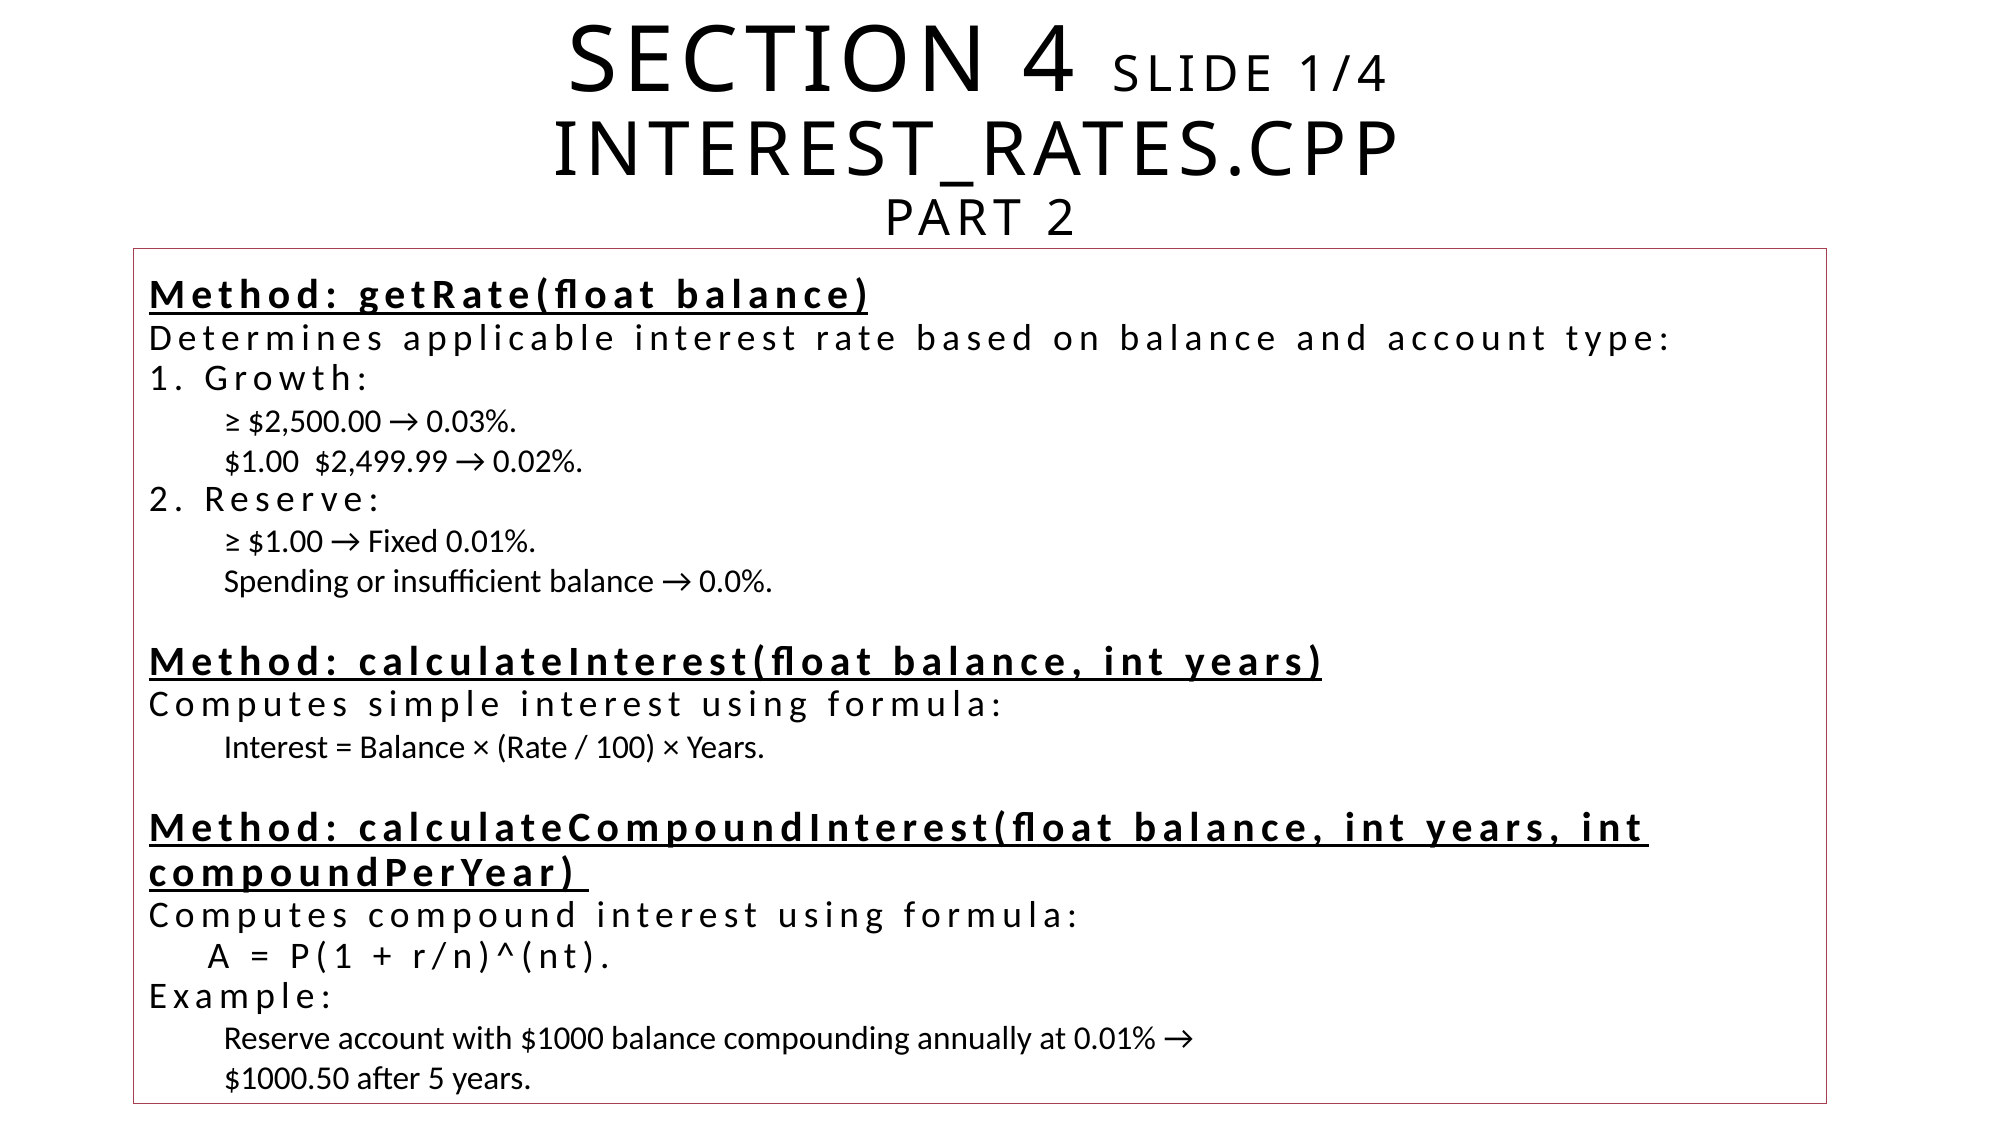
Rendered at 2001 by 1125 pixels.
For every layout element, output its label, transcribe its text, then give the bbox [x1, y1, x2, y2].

title Section 4 Slide 1/4 Interest_Rates.cpp part 2 [483, 0, 1477, 215]
text_box Method: getRate(float balance) Determines applicable interest rate based on balance and account type: 1. Growth: ≥ $2,500.00 → 0.03%. $1.00 $2,499.99 → 0.02%. 2. Reserve: ≥ $1.00 → Fixed 0.01%. Spending or insufficient balance → 0.0%. Method: calculateInterest(float balance, int years) Computes simple interest using formula: Interest = Balance × (Rate / 100) × Years. Method: calculateCompoundInterest(float balance, int years, int compoundPerYear) Computes compound interest using formula: A = P(1 + r/n)^(nt). Example: Reserve account with $1000 balance compounding annually at 0.01% → $1000.50 after 5 years. [133, 248, 1827, 1104]
